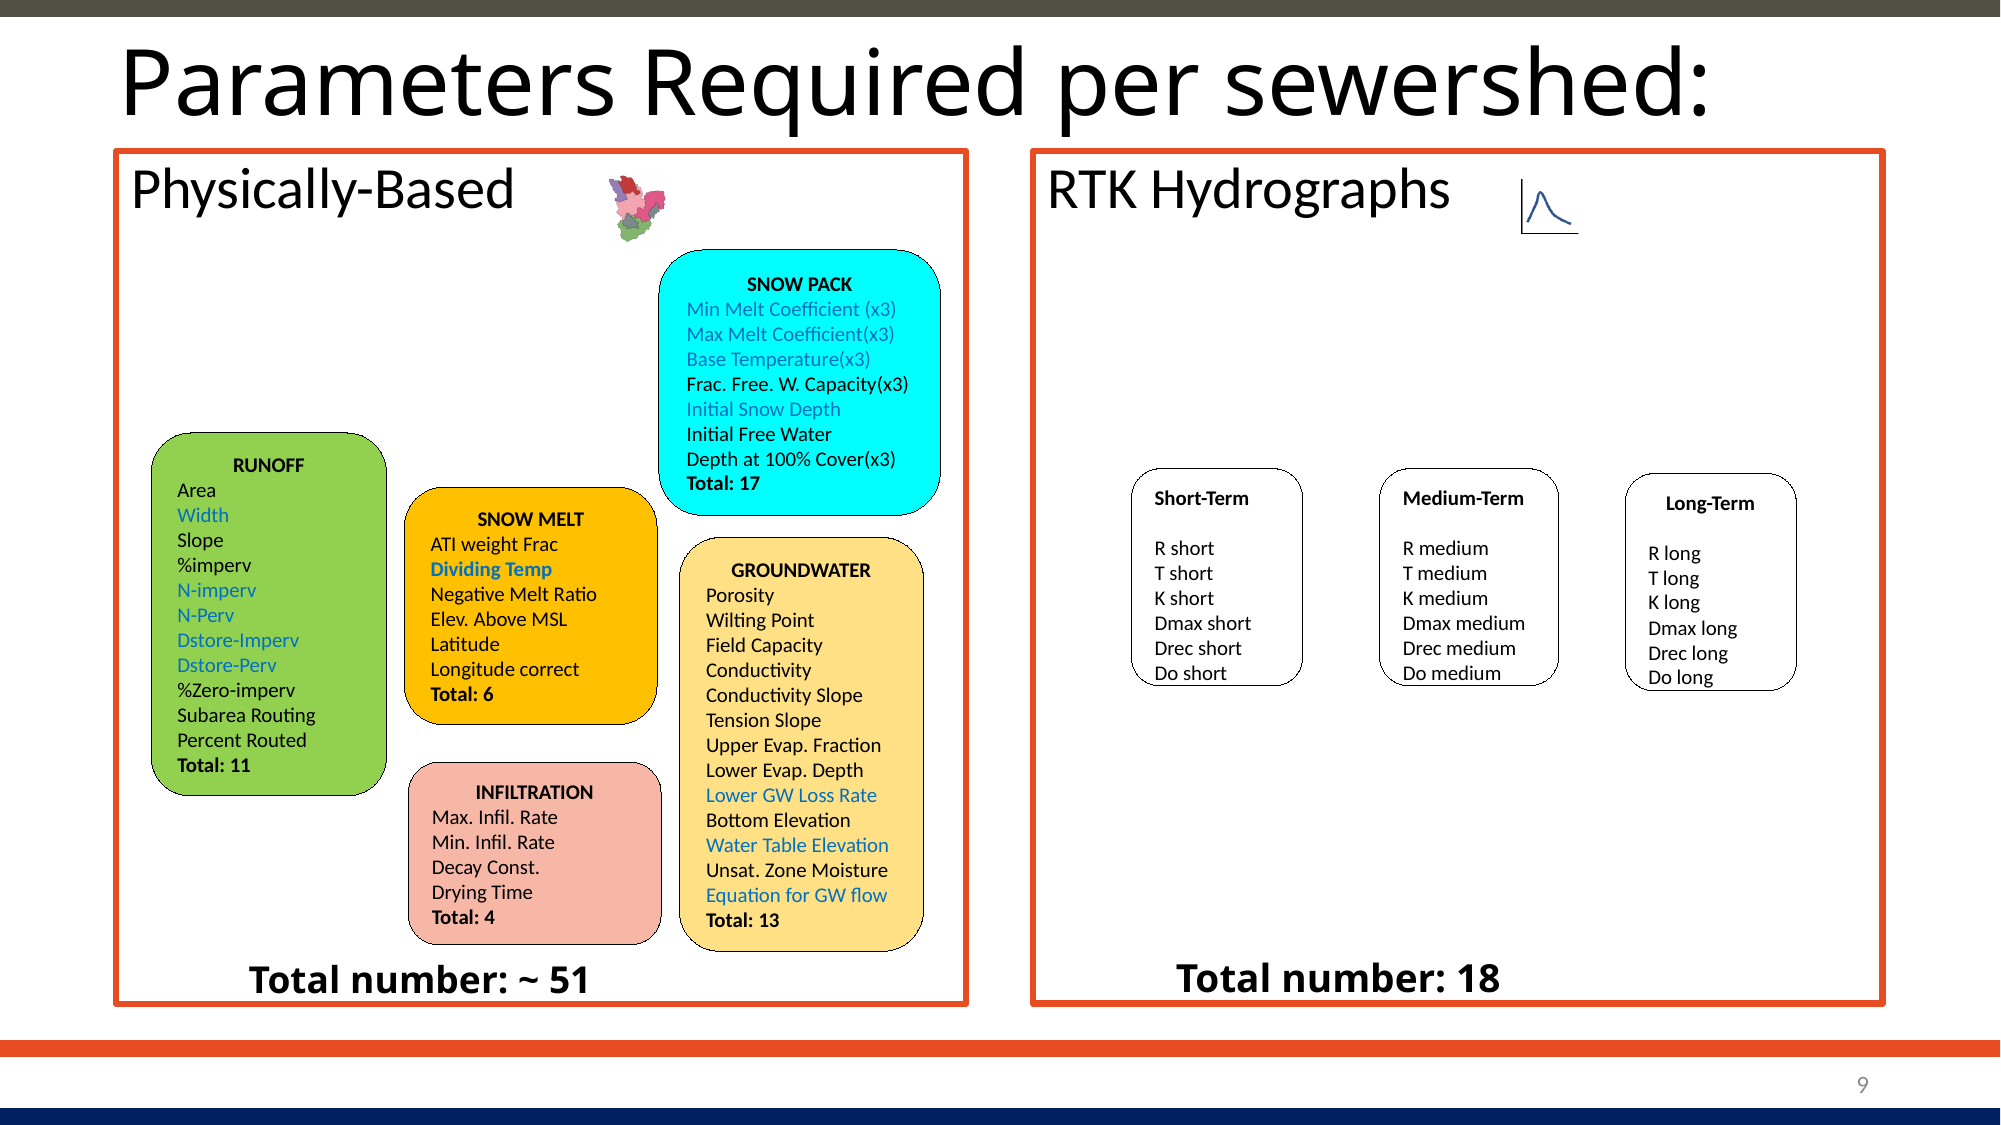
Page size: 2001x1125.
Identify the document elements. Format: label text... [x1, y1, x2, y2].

text_box Short-Term R short T short K short Dmax short Drec short Do short [1131, 468, 1303, 686]
text_box Total number: 18 [1160, 951, 1536, 1009]
text_box SNOW PACK Min Melt Coefficient (x3) Max Melt Coefficient(x3) Base Temperature(x3) Frac. Free. W. Capacity(x3) Initial Snow Depth Initial Free Water Depth at 100% Cover(x3) Total: 17 [658, 249, 941, 516]
title Parameters Required per sewershed: [103, 0, 1829, 195]
text_box RUNOFF Area Width Slope %imperv N-imperv N-Perv Dstore-Imperv Dstore-Perv %Zero-imperv Subarea Routing Percent Routed Total: 11 [151, 432, 387, 796]
text_box INFILTRATION Max. Infil. Rate Min. Infil. Rate Decay Const. Drying Time Total: 4 [408, 762, 662, 945]
text_box Medium-Term R medium T medium K medium Dmax medium Drec medium Do medium [1379, 468, 1559, 686]
slide_number 9 [1434, 1053, 1885, 1114]
list Physically-Based [116, 151, 967, 1004]
text_box Total number: ~ 51 [233, 953, 608, 1011]
text_box Long-Term R long T long K long Dmax long Drec long Do long [1625, 473, 1797, 691]
text_box GROUNDWATER Porosity Wilting Point Field Capacity Conductivity Conductivity Slope Tension Slope Upper Evap. Fraction Lower Evap. Depth Lower GW Loss Rate Bottom Elevation Water Table Elevation Unsat. Zone Moisture Equation for GW flow Total: 13 [679, 537, 924, 941]
text_box SNOW MELT ATI weight Frac Dividing Temp Negative Melt Ratio Elev. Above MSL Latitude Longitude correct Total: 6 [404, 487, 658, 725]
picture [607, 173, 666, 243]
picture [1519, 175, 1582, 241]
text_box [614, 941, 989, 999]
list RTK Hydrographs [1032, 151, 1883, 1004]
